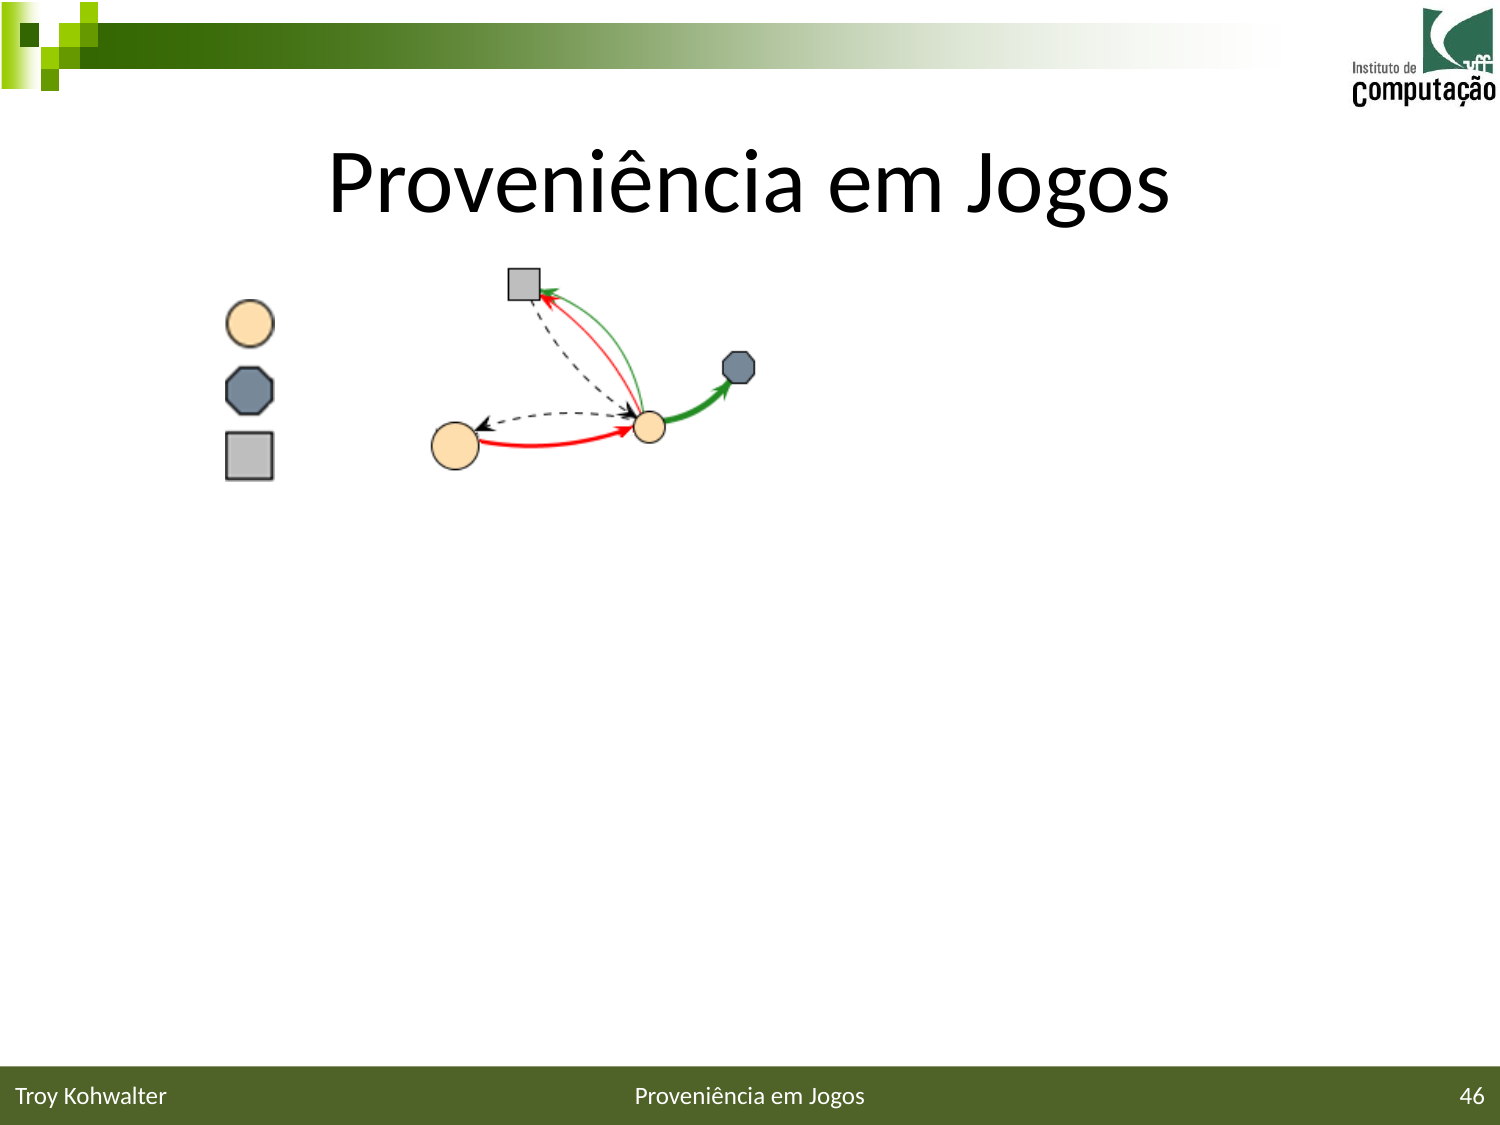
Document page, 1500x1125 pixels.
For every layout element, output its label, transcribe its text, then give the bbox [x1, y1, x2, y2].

picture [424, 262, 760, 480]
picture [224, 299, 276, 482]
slide_number 46 [1149, 1065, 1500, 1125]
title Proveniência em Jogos [75, 82, 1425, 270]
slide_number Troy Kohwalter [0, 1065, 350, 1125]
footer Proveniência em Jogos [512, 1065, 988, 1125]
